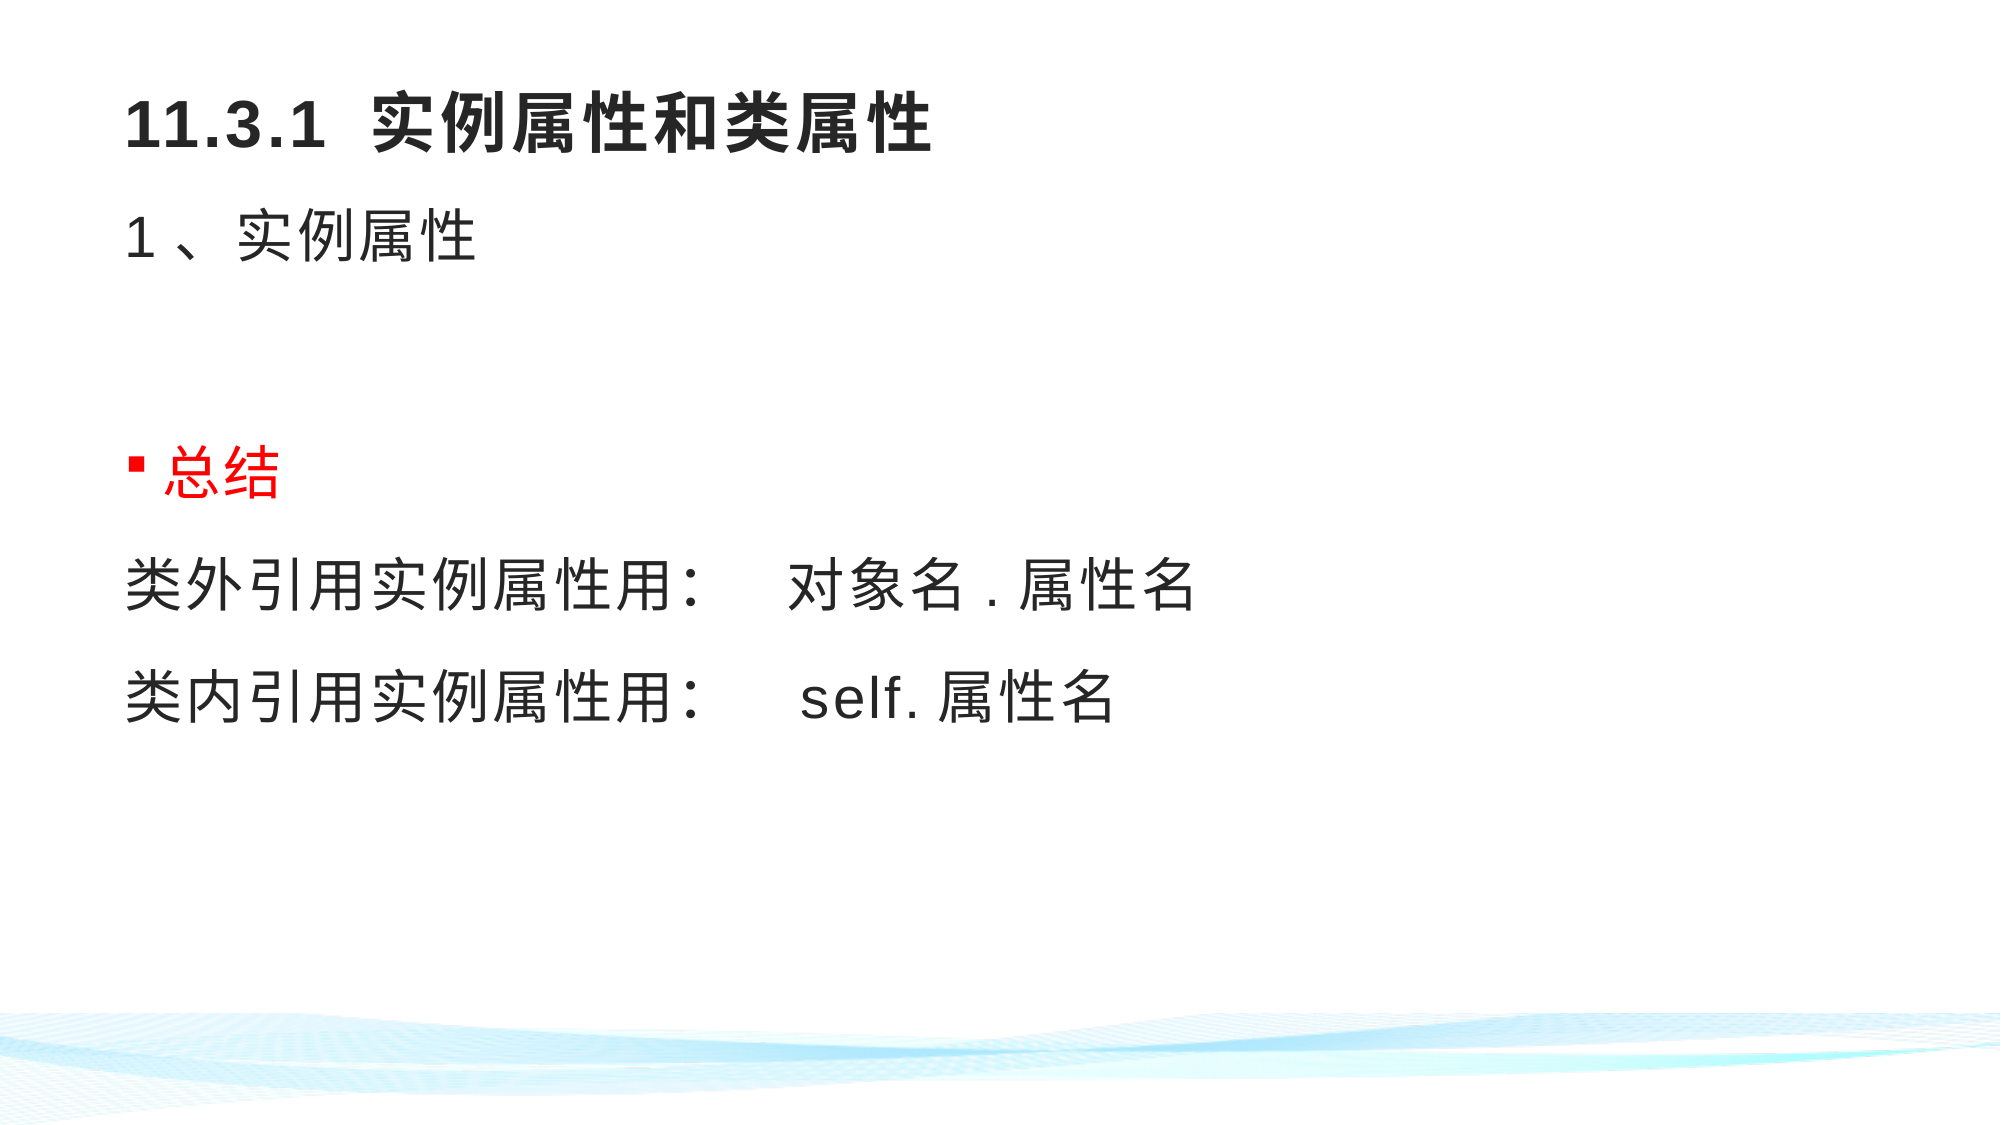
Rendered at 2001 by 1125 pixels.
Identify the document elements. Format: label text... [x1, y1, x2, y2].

picture [0, 1013, 2000, 1125]
list 1、实例属性 总结 类外引用实例属性用： 对象名.属性名 类内引用实例属性用： self.属性名 [109, 170, 1891, 1041]
title 11.3.1 实例属性和类属性 [109, 72, 1891, 169]
